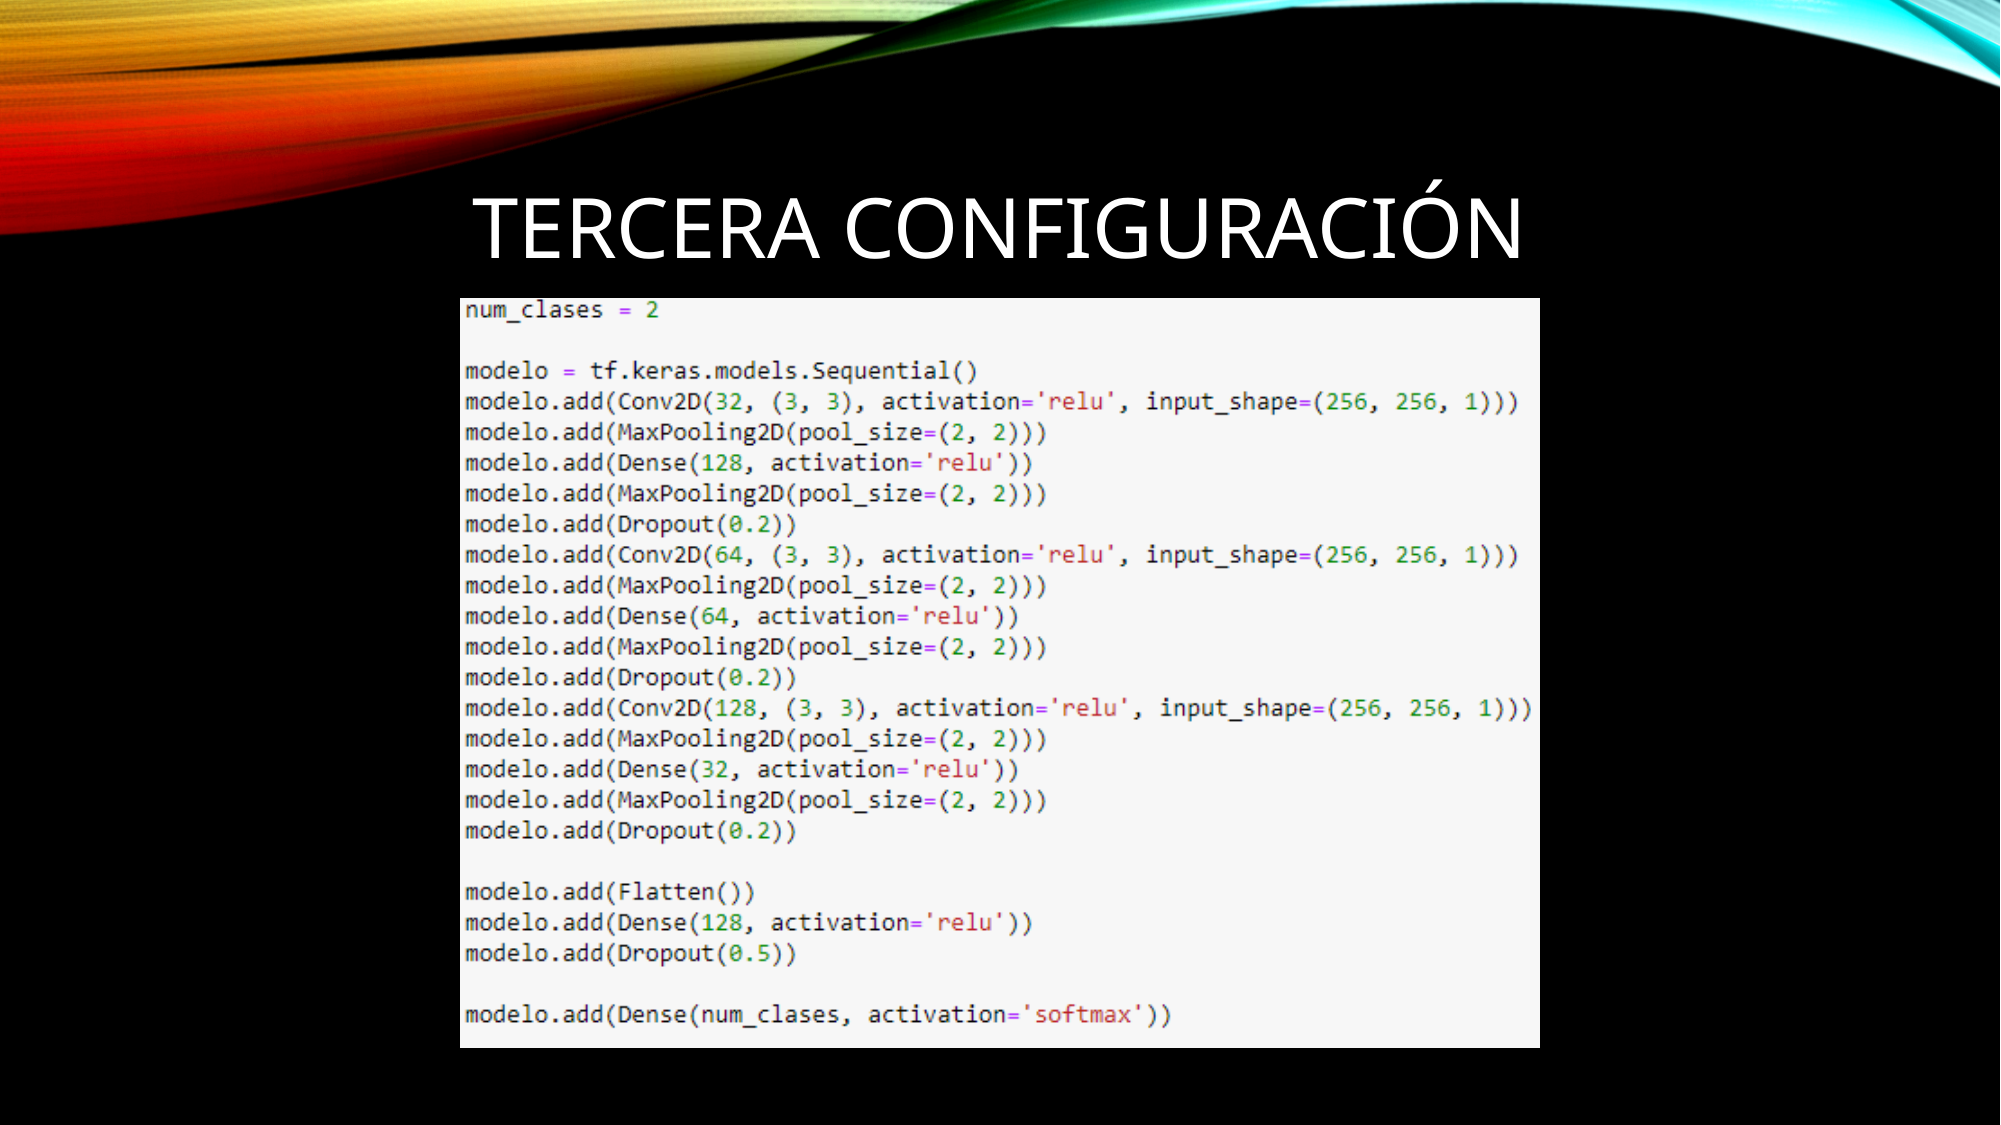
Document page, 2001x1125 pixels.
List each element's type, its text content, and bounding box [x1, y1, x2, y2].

picture [460, 298, 1540, 1048]
title Tercera configuración [293, 125, 1707, 338]
picture [0, 0, 2000, 237]
